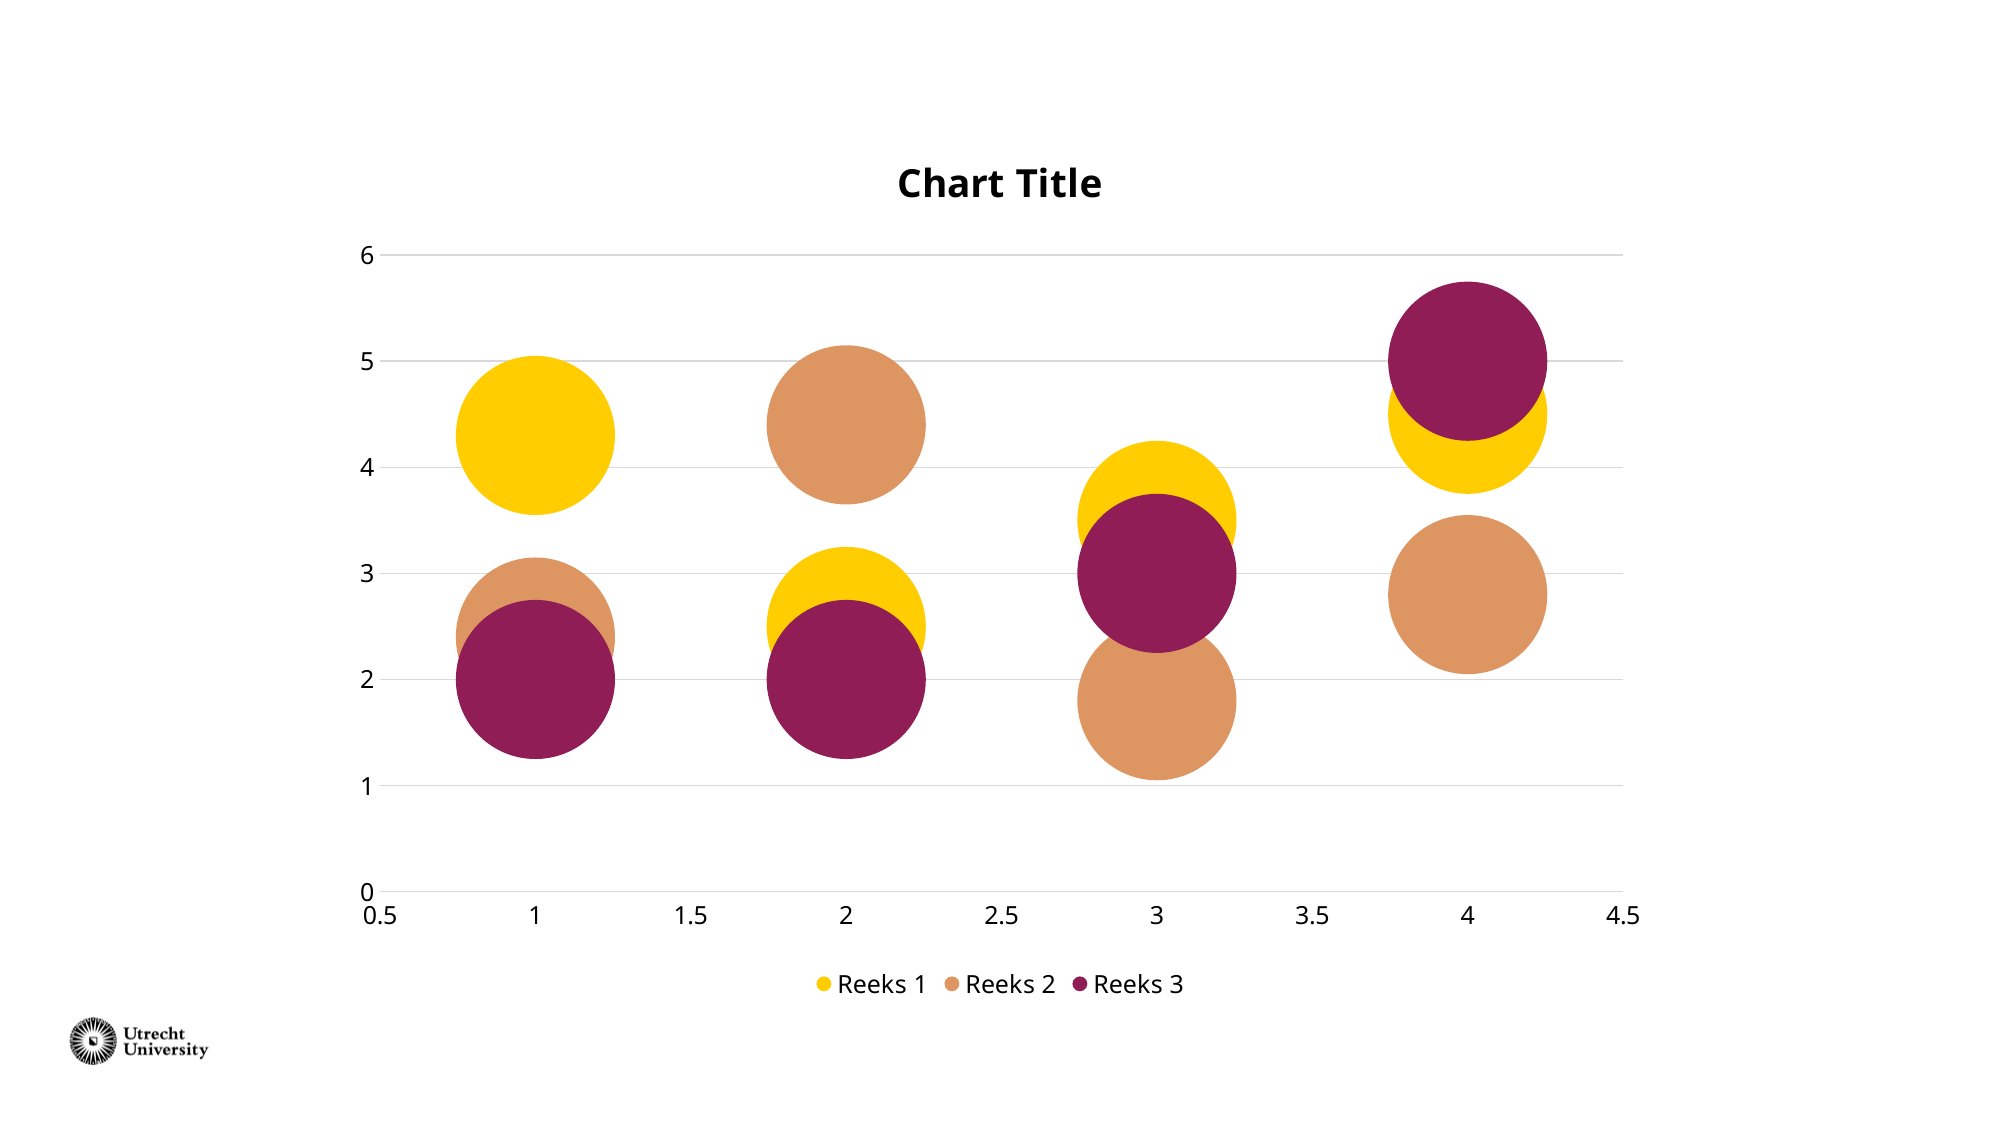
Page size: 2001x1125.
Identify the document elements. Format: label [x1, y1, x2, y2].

chart [333, 117, 1668, 1008]
picture [30, 984, 314, 1096]
